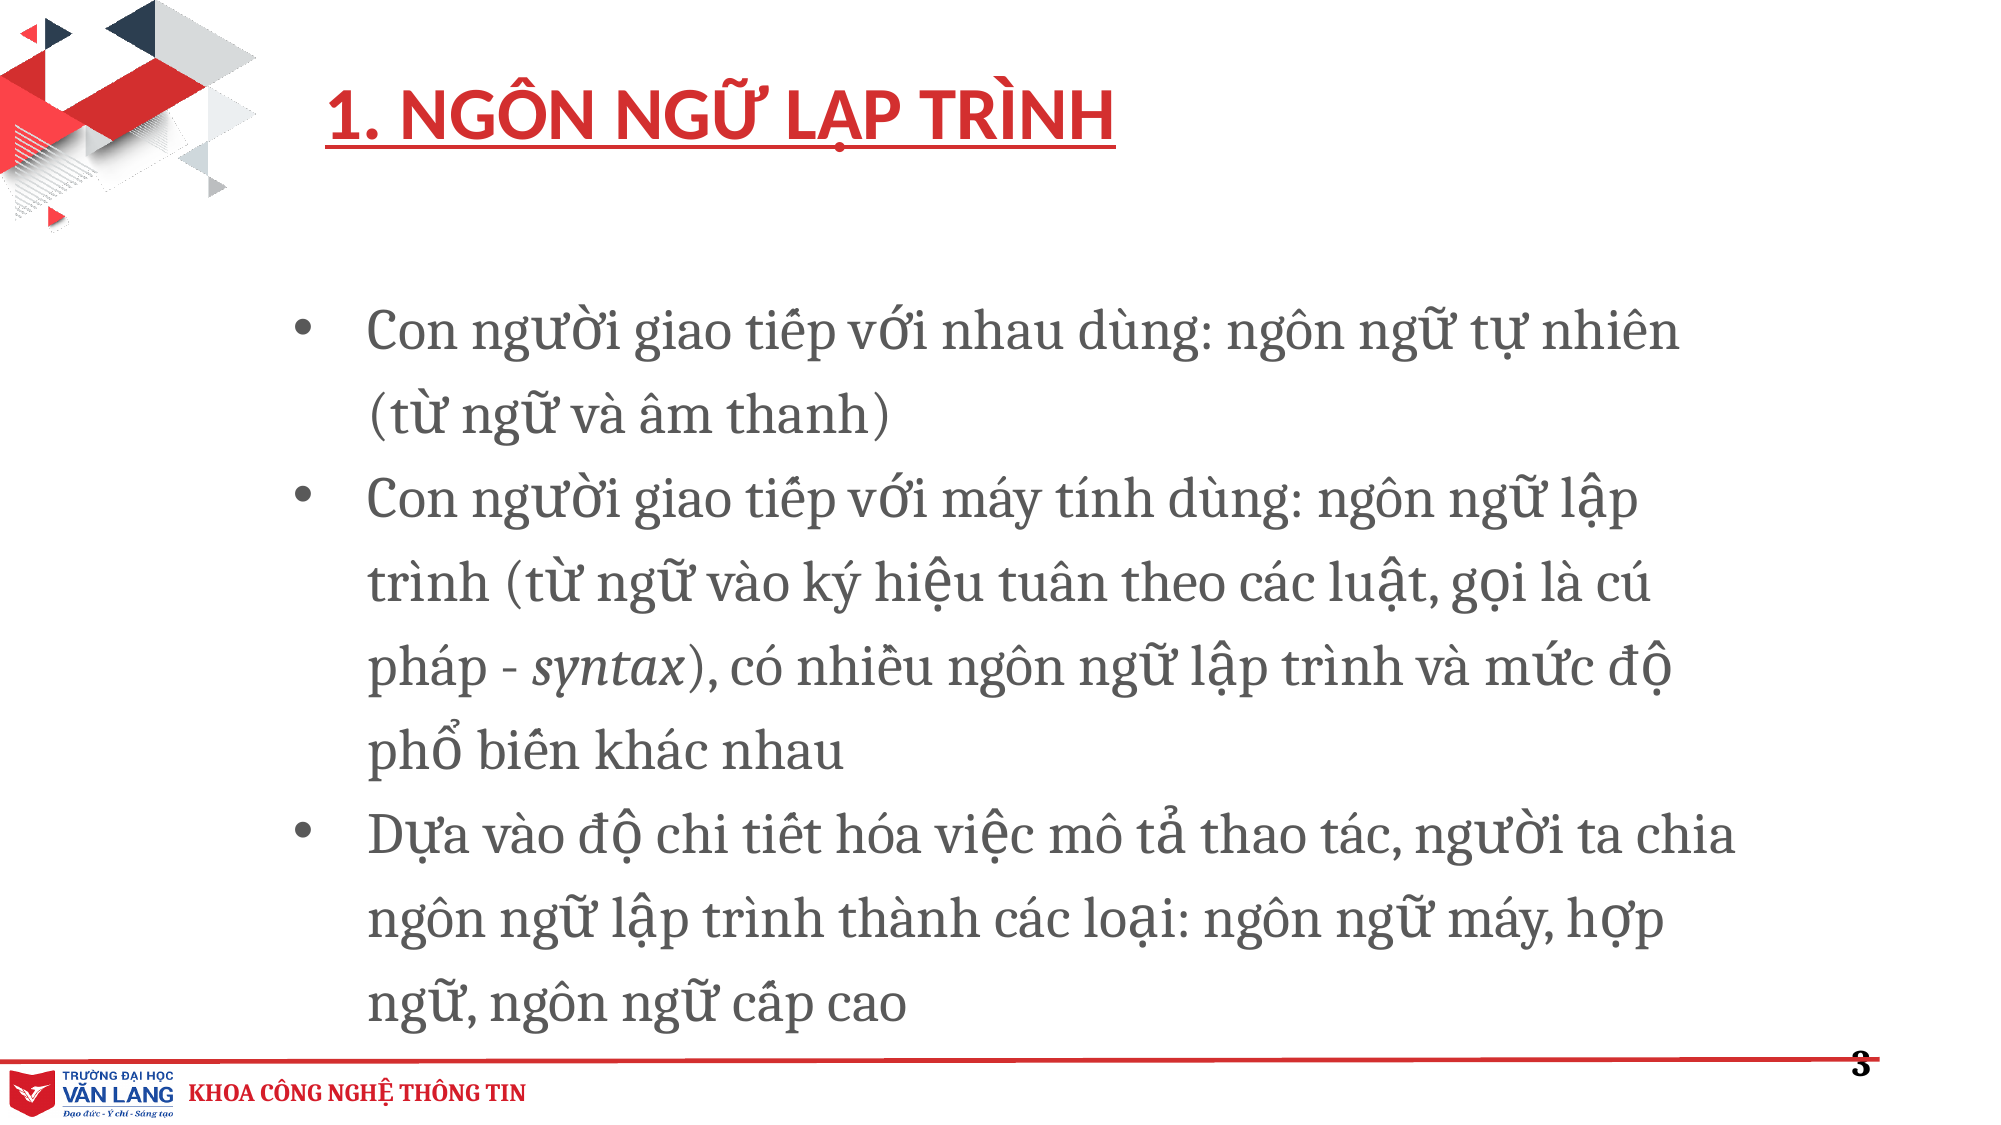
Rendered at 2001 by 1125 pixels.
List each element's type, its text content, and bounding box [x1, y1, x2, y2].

picture [0, 0, 256, 233]
picture [8, 1069, 173, 1118]
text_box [305, 57, 1136, 176]
text_box Con người giao tiếp với nhau dùng: ngôn ngữ tự nhiên (từ ngữ và âm thanh) Con người giao tiếp với máy tính dùng: ngôn ngữ lập trình (từ ngữ vào ký hiệu tuân theo các luật, gọi là cú pháp - syntax), có nhiều ngôn ngữ lập trình và mức độ phổ biến khác nhau Dựa vào độ chi tiết hóa việc mô tả thao tác, người ta chia ngôn ngữ lập trình thành các loại: ngôn ngữ máy, hợp ngữ, ngôn ngữ cấp cao [278, 269, 1782, 1124]
